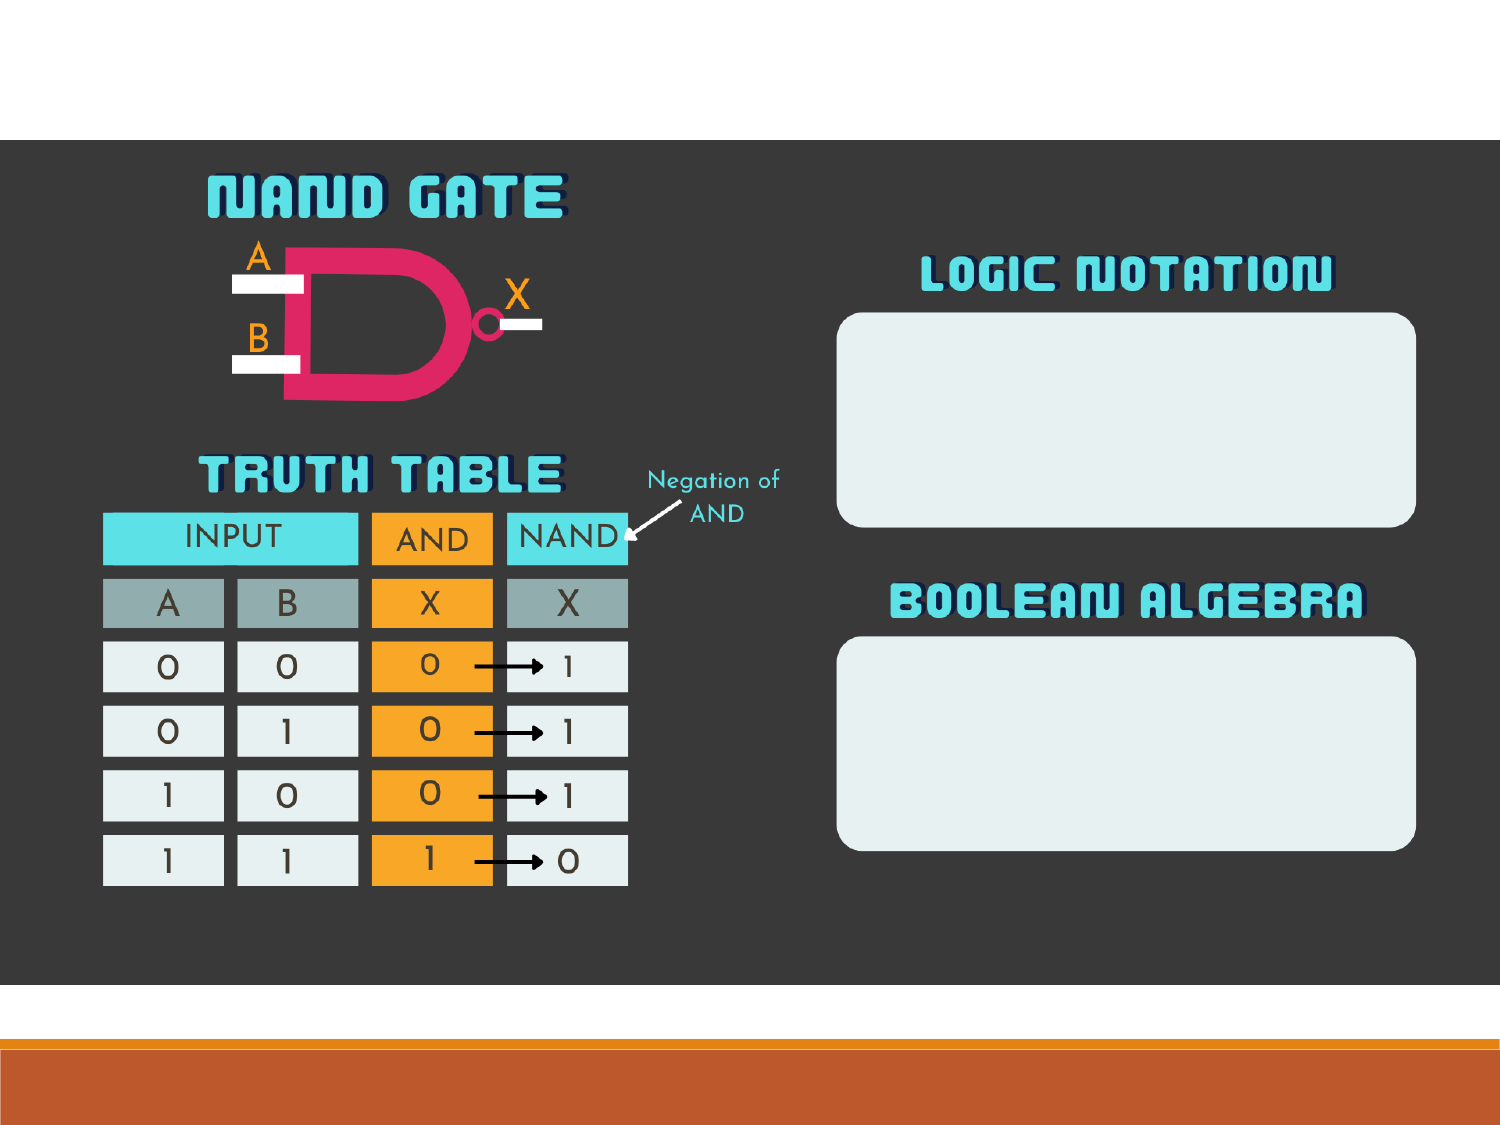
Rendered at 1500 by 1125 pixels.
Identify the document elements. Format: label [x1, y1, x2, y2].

picture [0, 140, 1500, 985]
